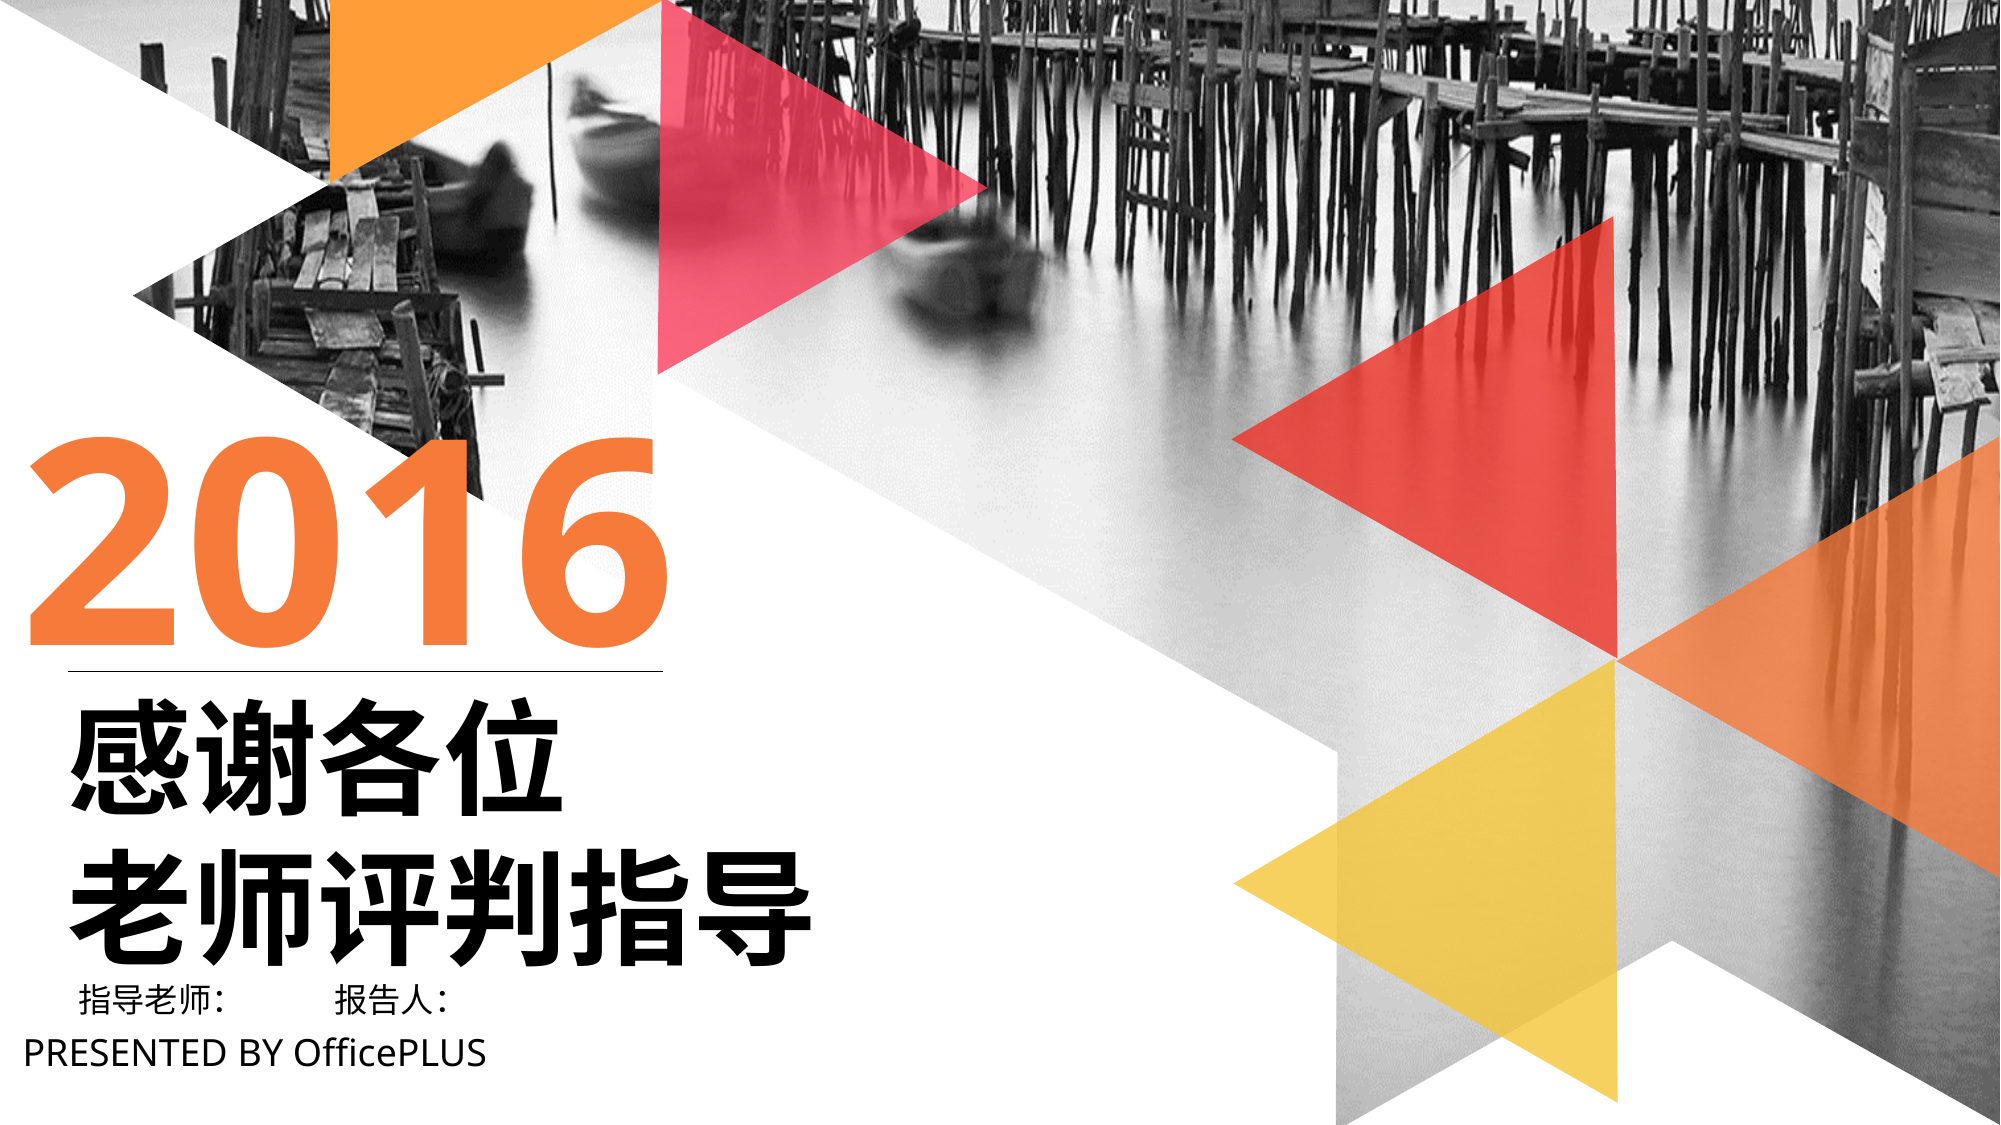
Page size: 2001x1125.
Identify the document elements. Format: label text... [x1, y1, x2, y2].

text_box 感谢各位 老师评判指导 [52, 673, 833, 988]
text_box [656, 0, 990, 356]
text_box [672, 0, 2000, 821]
text_box [1334, 944, 1502, 1125]
text_box [329, 0, 660, 185]
text_box 指导老师： 报告人： [63, 971, 483, 1021]
text_box [1231, 658, 1619, 1105]
text_box [1229, 214, 1619, 661]
text_box PRESENTED BY OfficePLUS [7, 1021, 502, 1082]
text_box [0, 0, 660, 350]
text_box [1616, 663, 2000, 1125]
text_box [1616, 434, 2000, 880]
text_box 2016 [4, 350, 693, 711]
